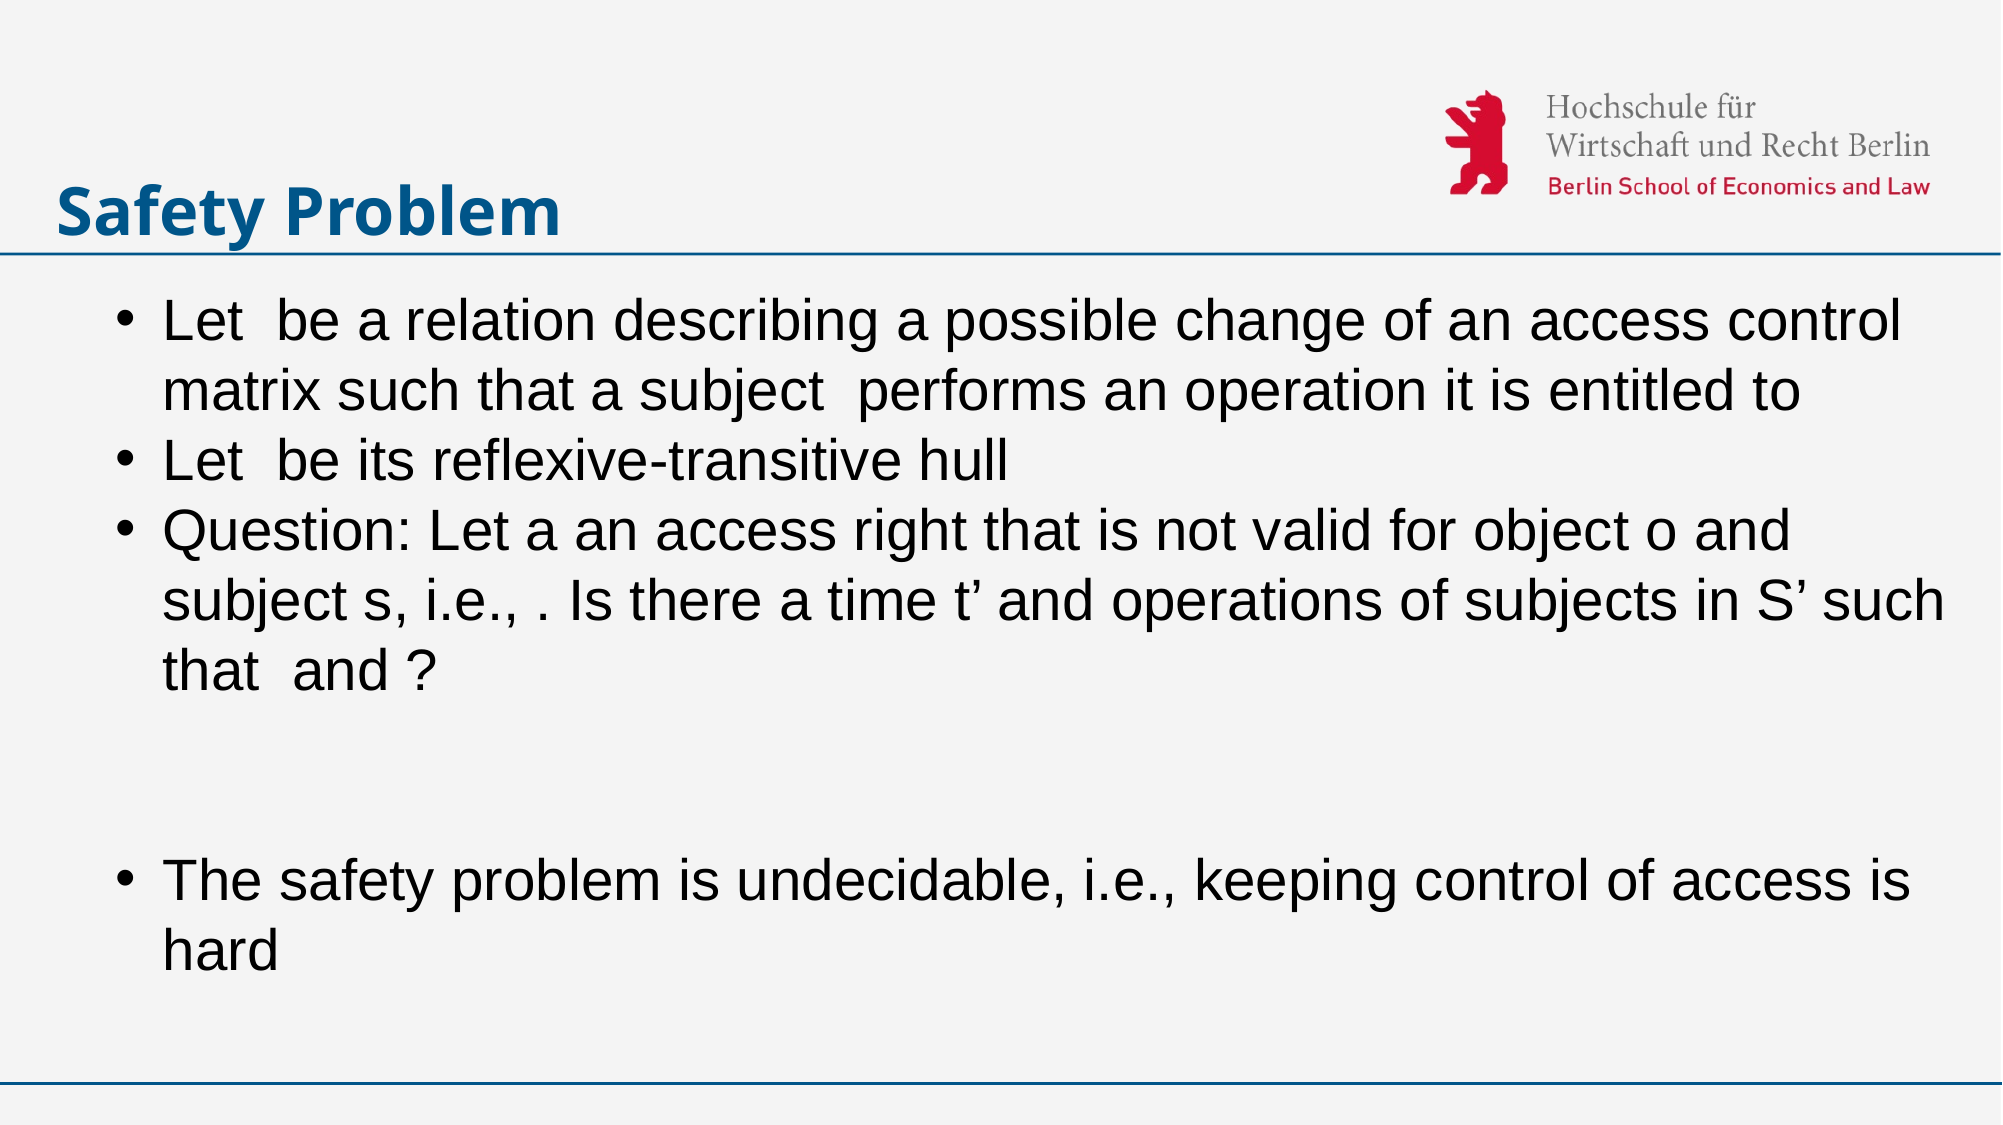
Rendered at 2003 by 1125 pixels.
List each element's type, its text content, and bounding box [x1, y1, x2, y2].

title Safety Problem [56, 169, 724, 250]
picture [1434, 87, 1937, 203]
